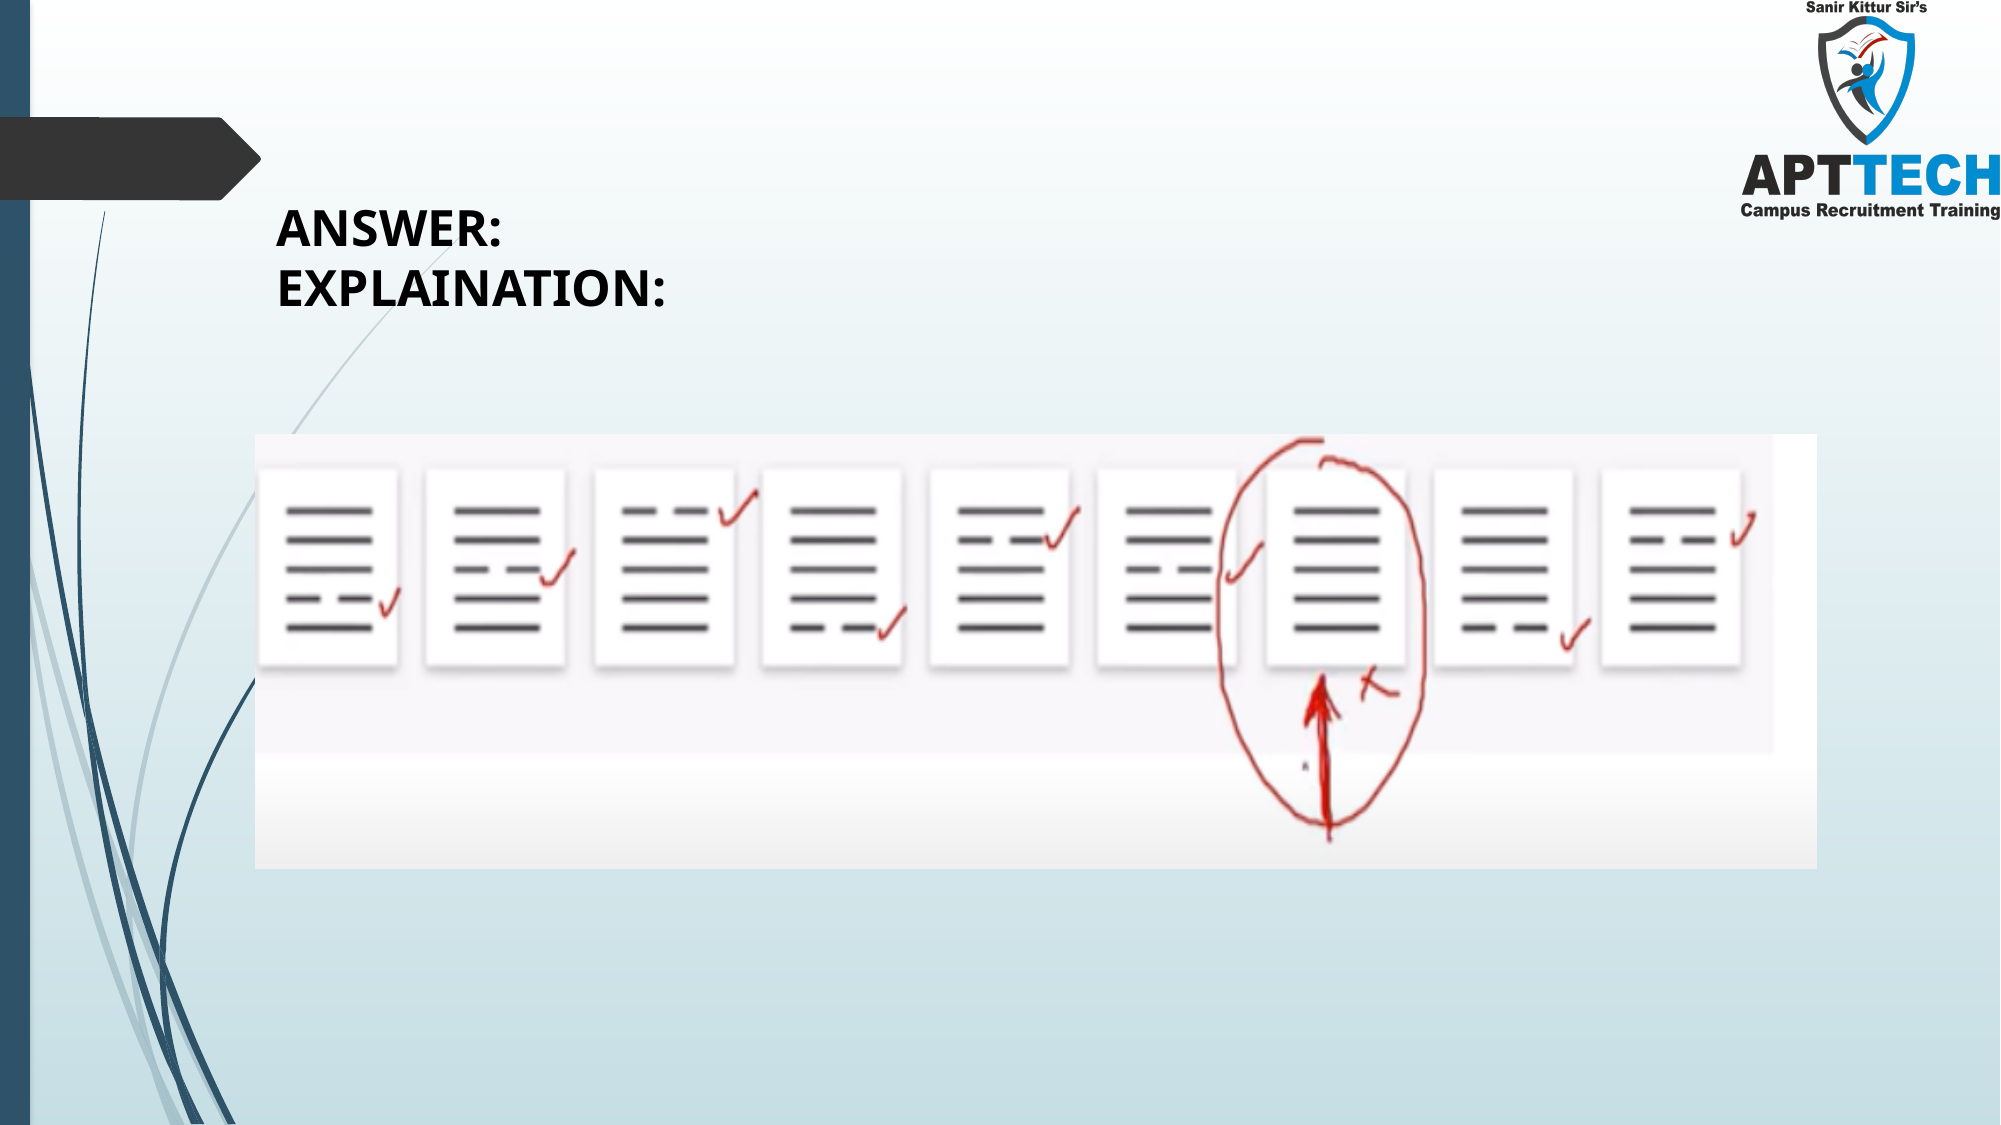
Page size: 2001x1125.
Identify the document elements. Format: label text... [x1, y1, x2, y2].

picture [1740, 1, 2000, 220]
text_box ANSWER: EXPLAINATION: [261, 189, 682, 324]
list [254, 434, 1818, 870]
